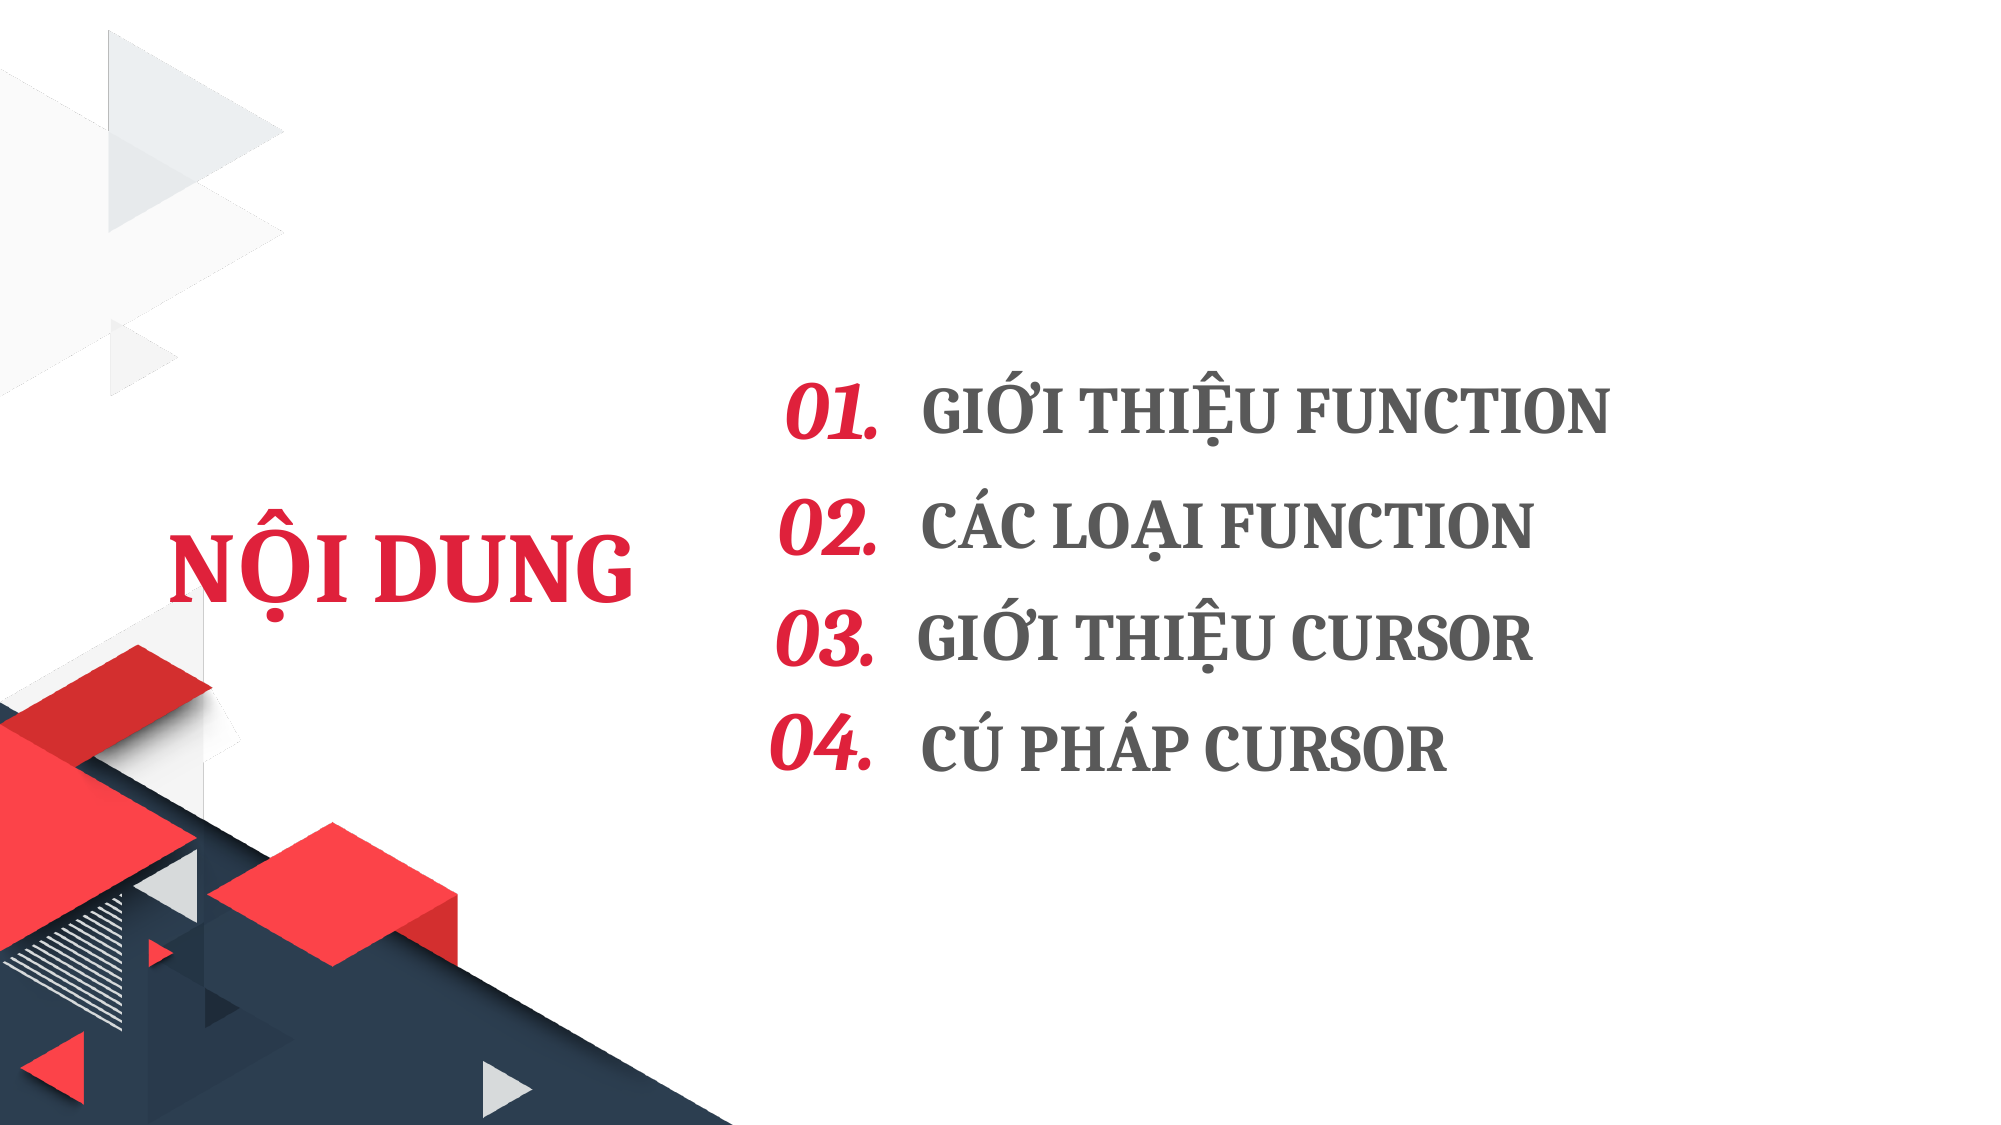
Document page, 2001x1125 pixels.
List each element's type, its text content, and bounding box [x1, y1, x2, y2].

text_box NỘI DUNG [153, 494, 650, 630]
text_box GIỚI THIỆU FUNCTION [907, 359, 1628, 455]
picture [0, 30, 733, 1125]
text_box CÁC LOẠI FUNCTION [906, 474, 1553, 570]
text_box 03. [759, 576, 894, 691]
text_box CÚ PHÁP CURSOR [907, 696, 1464, 792]
text_box 02. [763, 464, 897, 580]
text_box 01. [769, 348, 898, 464]
text_box GIỚI THIỆU CURSOR [902, 586, 1924, 681]
text_box 04. [753, 679, 892, 794]
